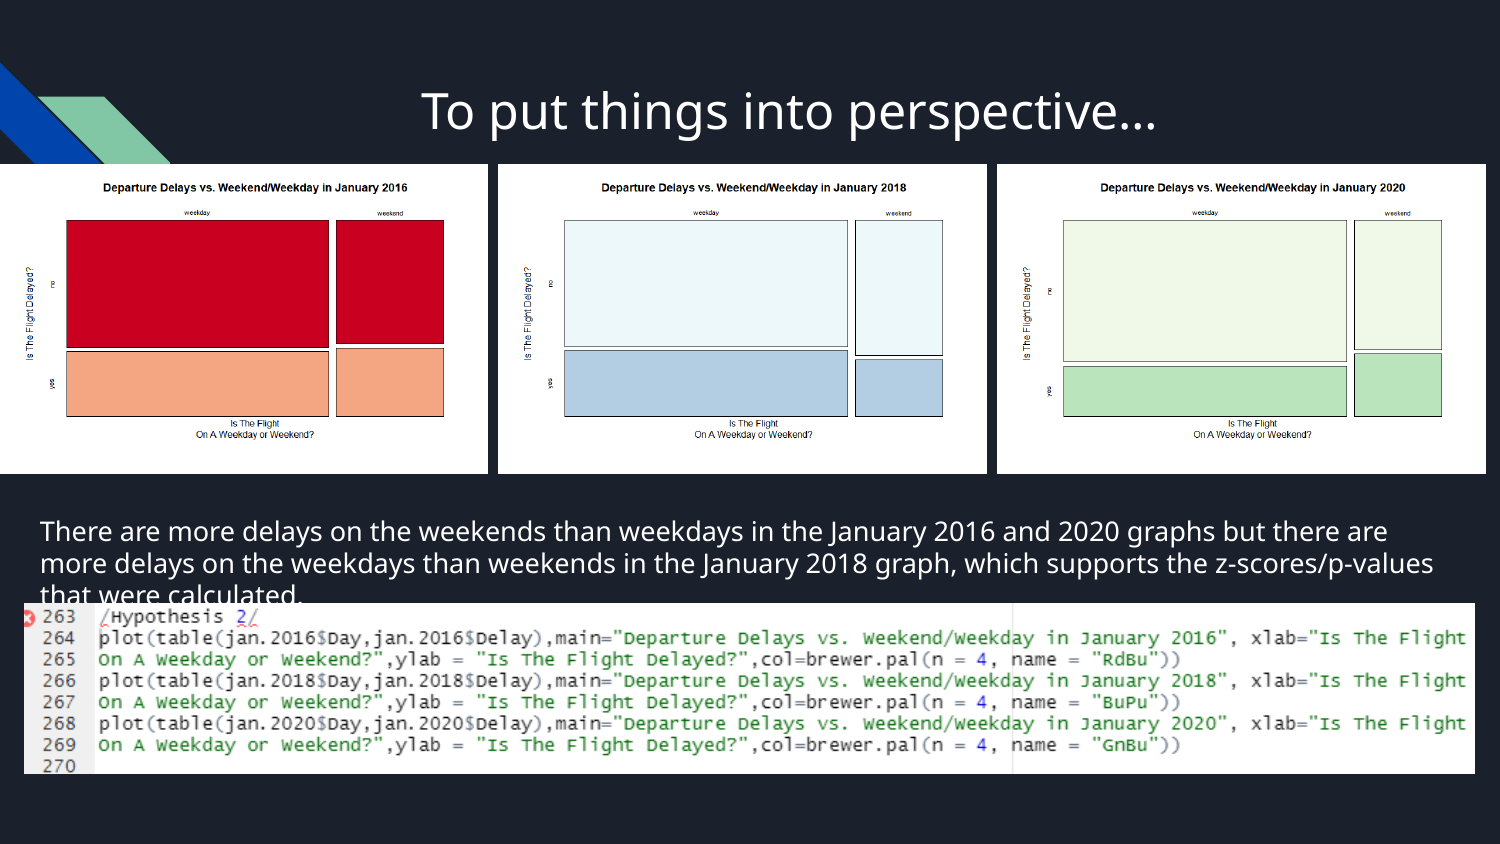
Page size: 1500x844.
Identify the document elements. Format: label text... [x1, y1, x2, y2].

title To put things into perspective… [212, 64, 1368, 168]
picture [24, 602, 1476, 774]
text_box There are more delays on the weekends than weekdays in the January 2016 and 2020 graphs but there are more delays on the weekdays than weekends in the January 2018 graph, which supports the z-scores/p-values that were calculated. [25, 498, 1474, 602]
picture [498, 163, 987, 475]
picture [0, 163, 488, 475]
picture [997, 163, 1486, 475]
